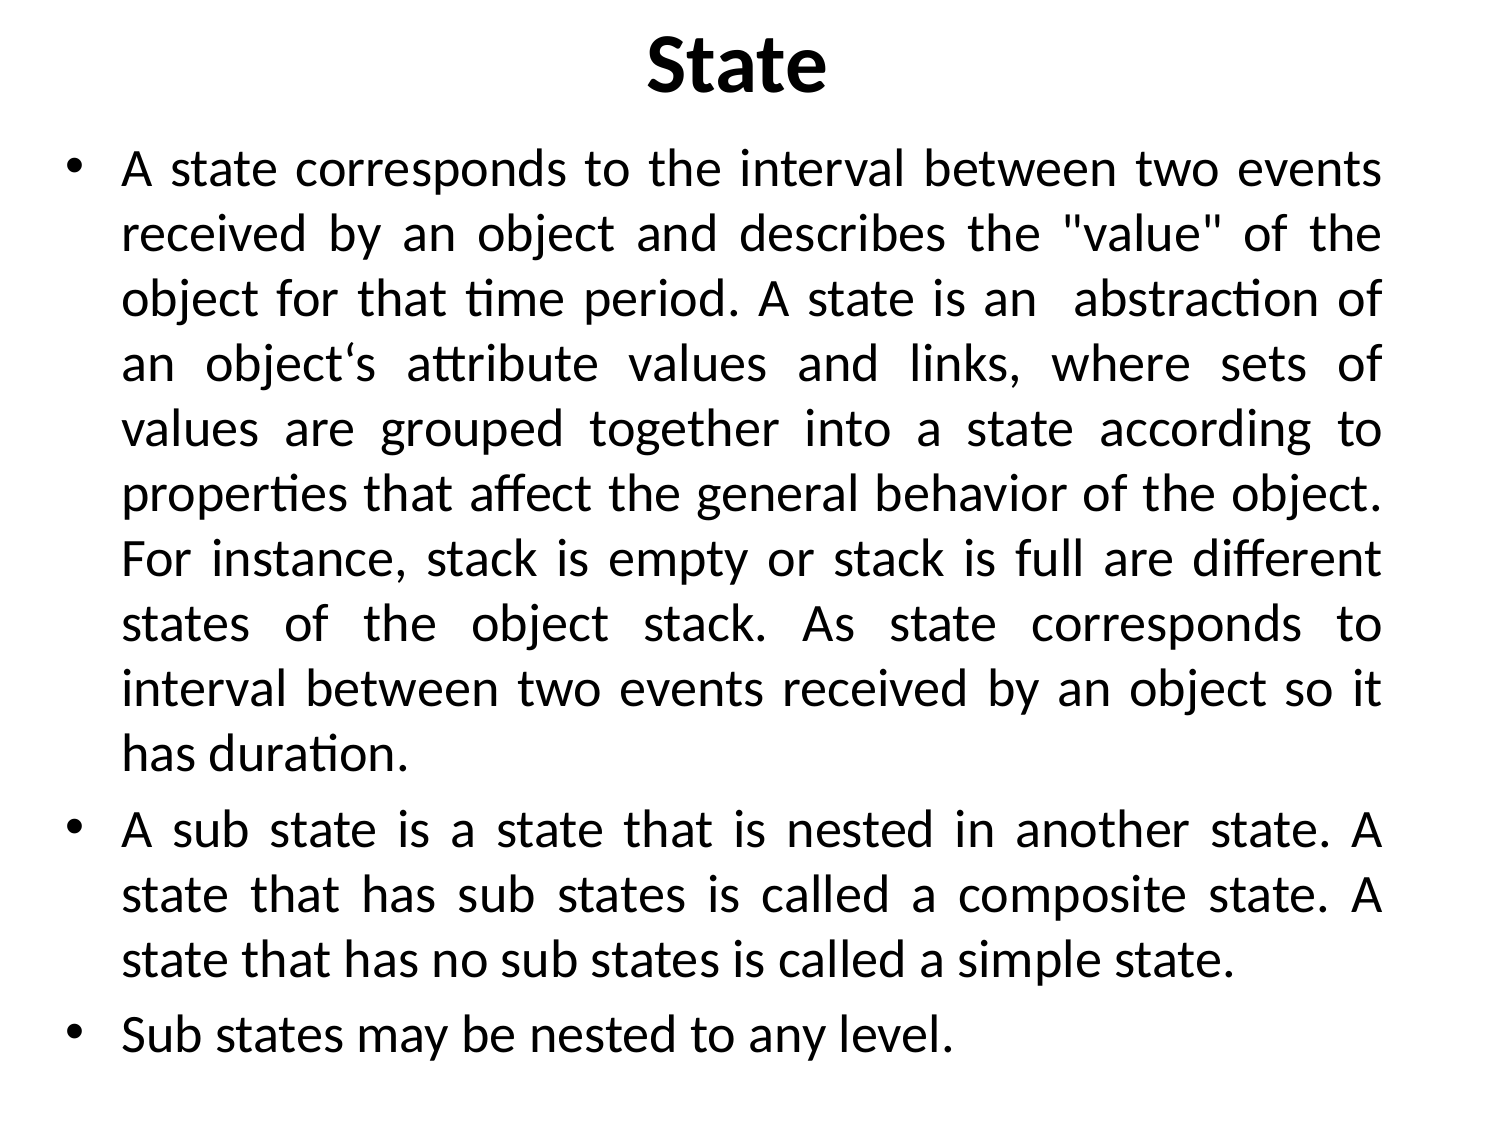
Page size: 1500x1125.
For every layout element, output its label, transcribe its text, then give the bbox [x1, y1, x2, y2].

title State [62, 0, 1413, 118]
list A state corresponds to the interval between two events received by an object and describes the "value" of the object for that time period. A state is an abstraction of an object‘s attribute values and links, where sets of values are grouped together into a state according to properties that affect the general behavior of the object. For instance, stack is empty or stack is full are different states of the object stack. As state corresponds to interval between two events received by an object so it has duration. A sub state is a state that is nested in another state. A state that has sub states is called a composite state. A state that has no sub states is called a simple state. Sub states may be nested to any level. [50, 125, 1400, 1075]
